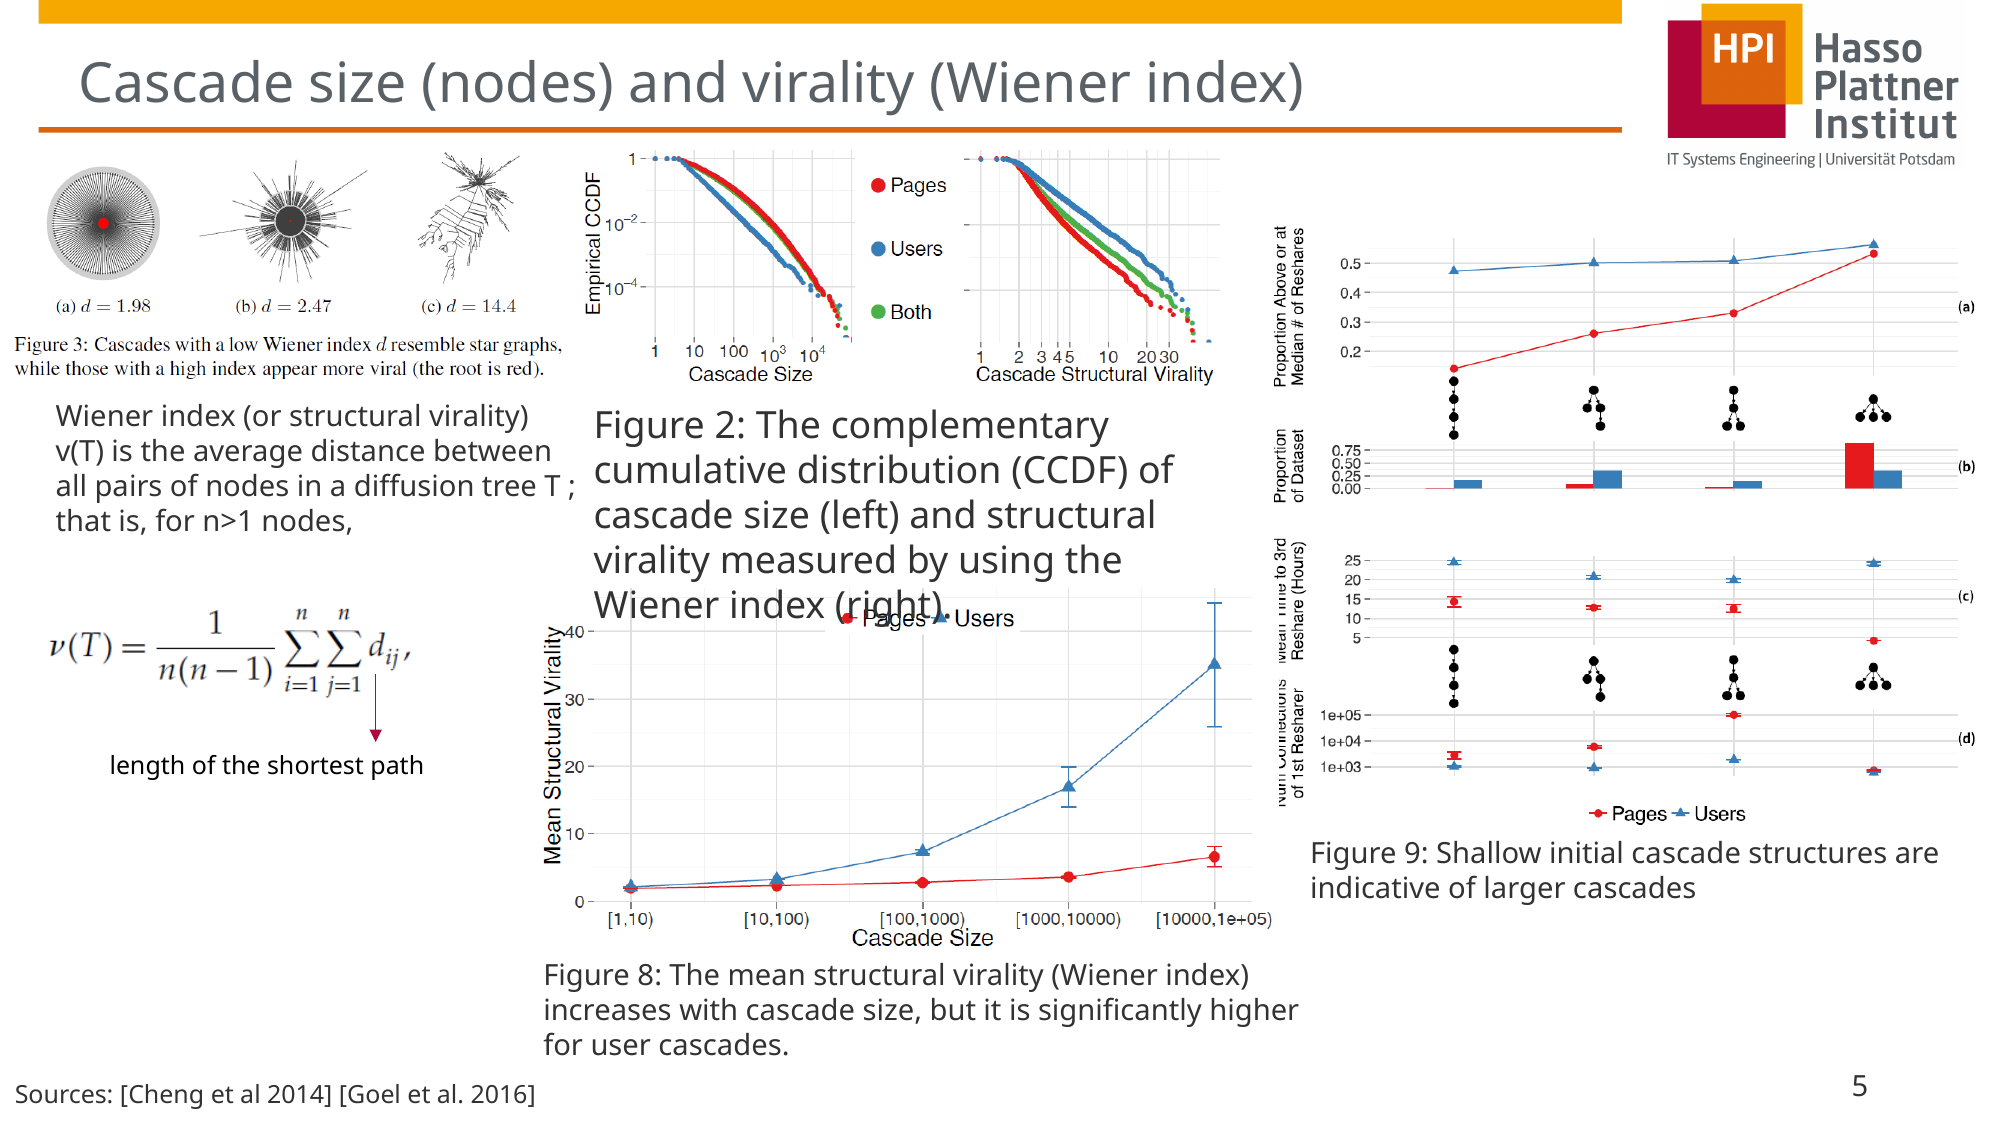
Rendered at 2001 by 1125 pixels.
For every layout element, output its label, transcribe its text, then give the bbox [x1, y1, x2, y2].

text_box Figure 2: The complementary cumulative distribution (CCDF) of cascade size (left) and structural virality measured by using the Wiener index (right). [578, 393, 1261, 578]
picture [578, 139, 1229, 396]
picture [36, 595, 417, 715]
picture [528, 211, 2000, 957]
text_box length of the shortest path [94, 742, 475, 787]
text_box Figure 9: Shallow initial cascade structures are indicative of larger cascades [1295, 837, 2000, 912]
text_box Sources: [Cheng et al 2014] [Goel et al. 2016] [0, 1071, 1025, 1117]
text_box Figure 8: The mean structural virality (Wiener index) increases with cascade size, but it is significantly higher for user cascades. [528, 949, 1343, 1069]
slide_number 5 [1834, 1064, 1961, 1107]
picture [1664, 0, 1965, 170]
text_box Wiener index (or structural virality) v(T) is the average distance between all pairs of nodes in a diffusion tree T ; that is, for n>1 nodes, [55, 397, 578, 584]
title Cascade size (nodes) and virality (Wiener index) [78, 23, 1583, 115]
picture [6, 145, 563, 379]
